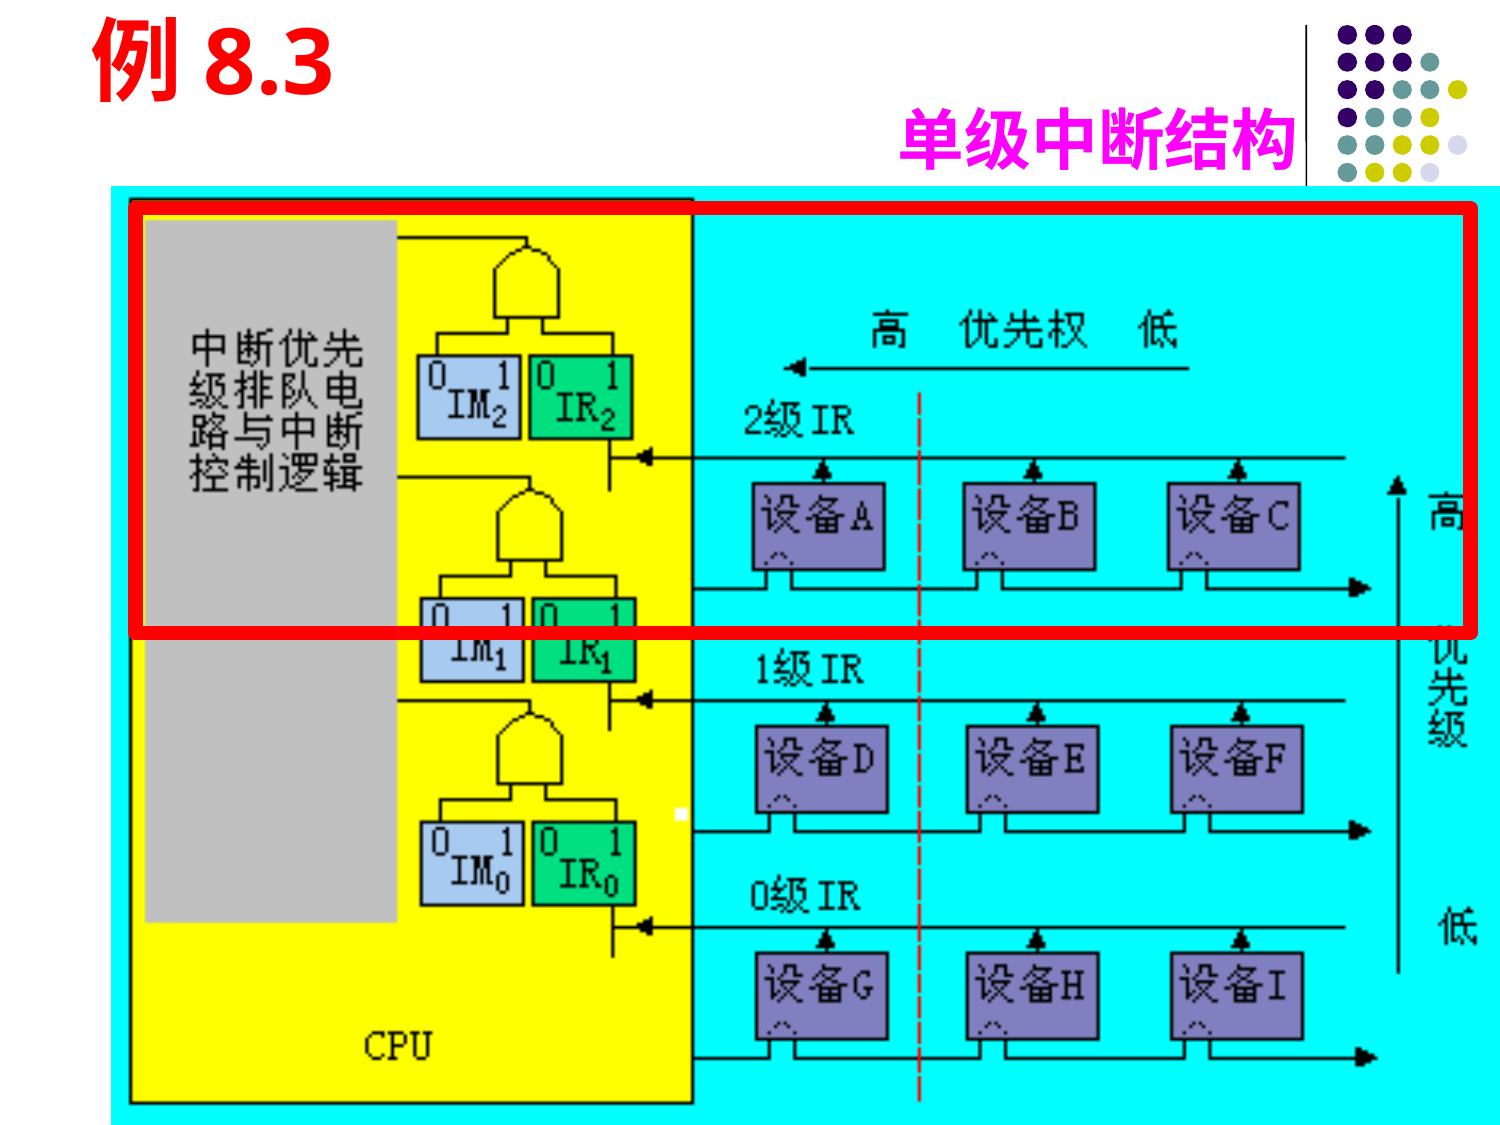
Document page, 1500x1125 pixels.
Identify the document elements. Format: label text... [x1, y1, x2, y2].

title 例8.3 [74, 19, 1313, 121]
text_box 单级中断结构 [883, 90, 1314, 184]
picture [111, 186, 1500, 1125]
